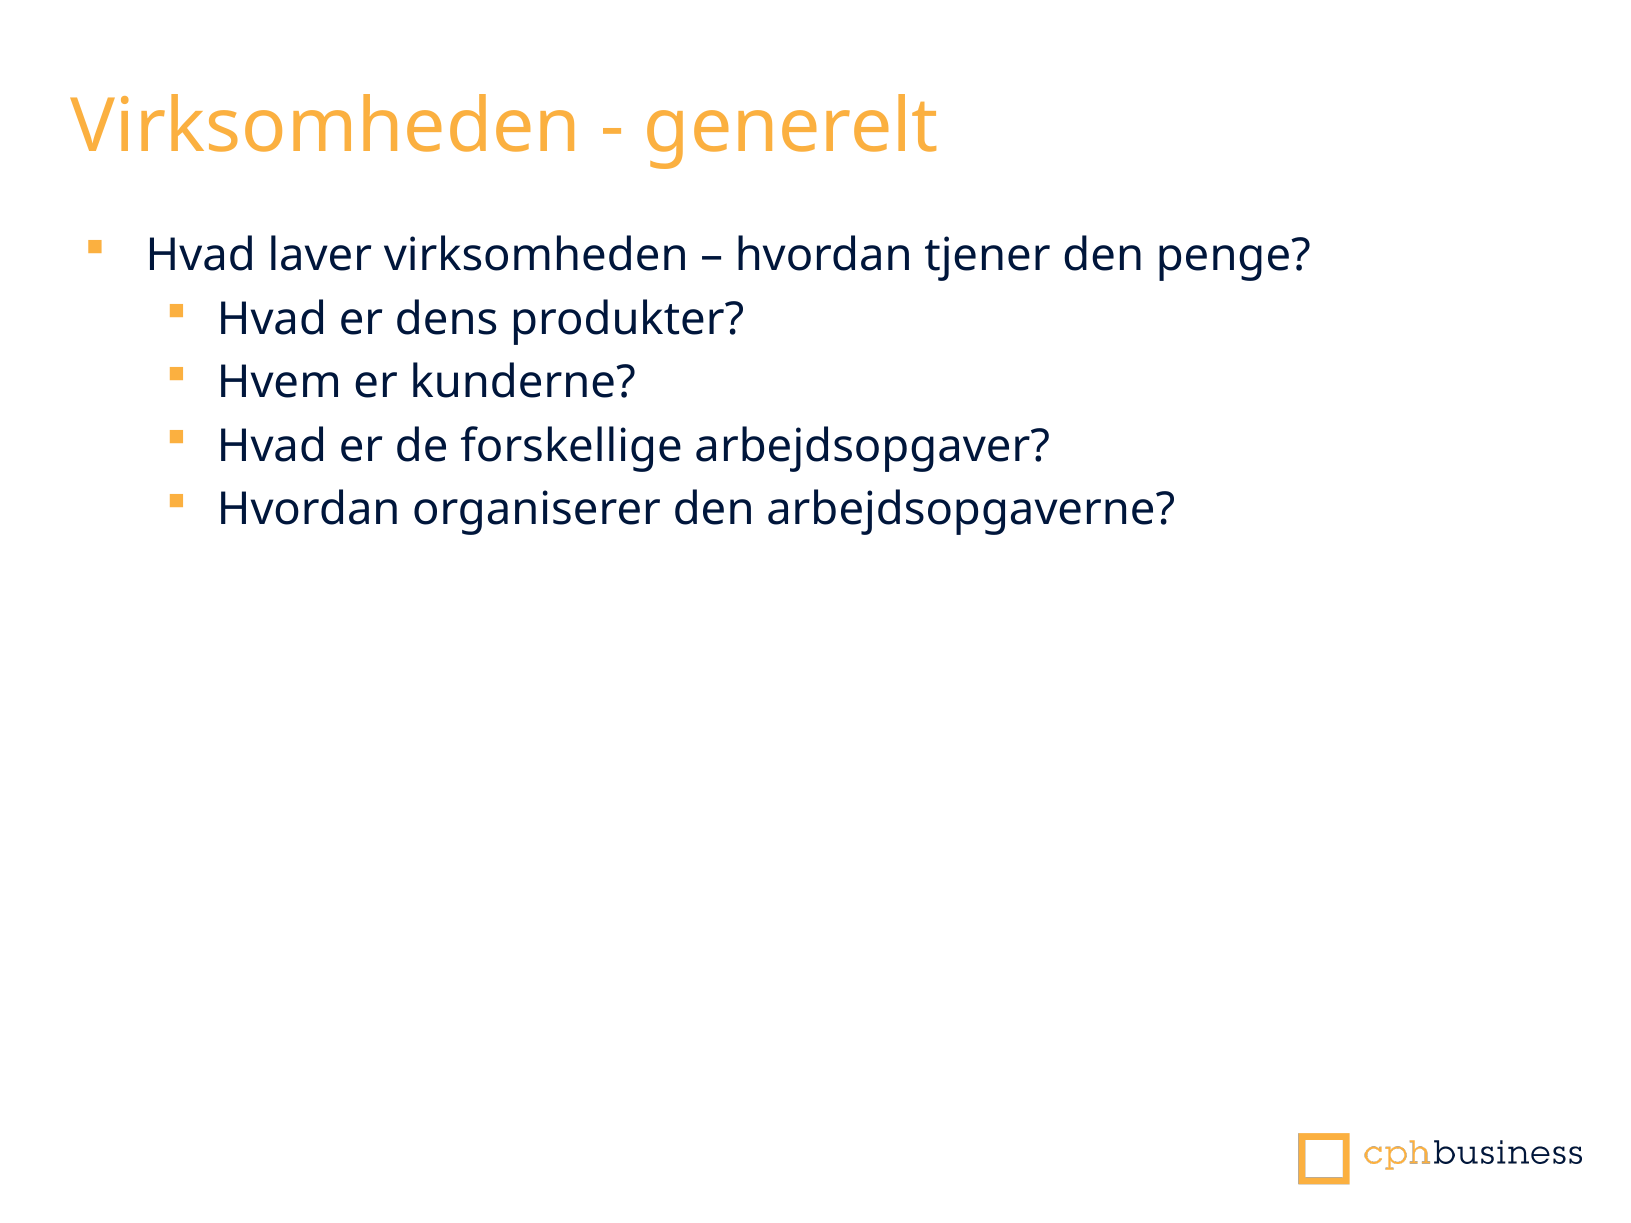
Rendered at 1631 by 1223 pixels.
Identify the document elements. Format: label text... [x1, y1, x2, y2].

text_box Virksomheden - generelt [54, 67, 1250, 204]
picture [1247, 1082, 1631, 1223]
text_box Hvad laver virksomheden – hvordan tjener den penge? Hvad er dens produkter? Hvem er kunderne? Hvad er de forskellige arbejdsopgaver? Hvordan organiserer den arbejdsopgaverne? [68, 217, 1535, 584]
